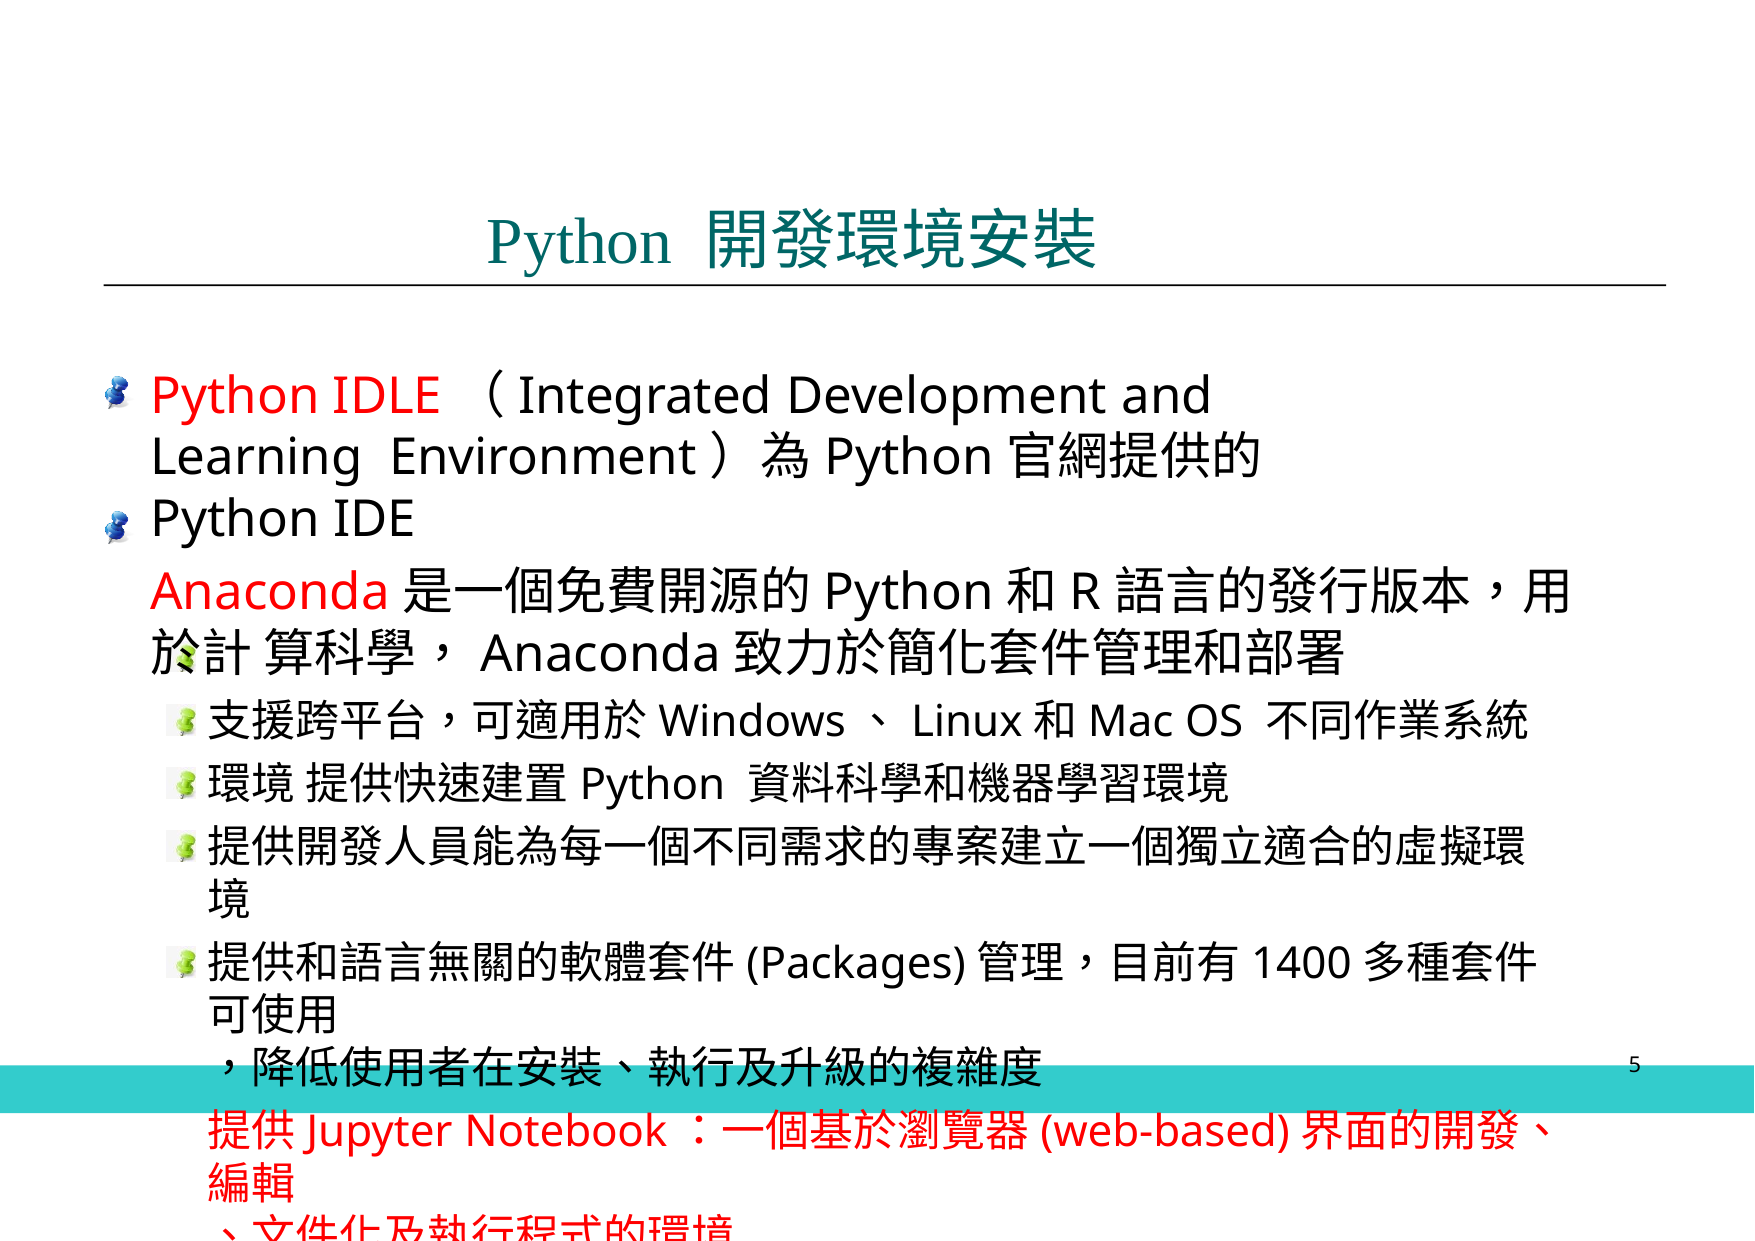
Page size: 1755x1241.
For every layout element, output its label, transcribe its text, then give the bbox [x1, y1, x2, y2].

picture [100, 374, 136, 411]
text_box 5 [1623, 1054, 1659, 1081]
title Python 開發環境安裝 [485, 196, 1269, 360]
picture [166, 704, 196, 736]
text_box Python IDLE（Integrated Development and Learning Environment）為Python官網提供的Python IDE Anaconda是一個免費開源的Python和R語言的發行版本，用於計 算科學，Anaconda致力於簡化套件管理和部署 支援跨平台，可適用於Windows、Linux和Mac OS 不同作業系統環境 提供快速建置Python 資料科學和機器學習環境 提供開發人員能為每一個不同需求的專案建立一個獨立適合的虛擬環境 提供和語言無關的軟體套件(Packages)管理，目前有1400多種套件可使用 ，降低使用者在安裝、執行及升級的複雜度 提供Jupyter Notebook：一個基於瀏覽器(web-based)界面的開發、編輯 、文件化及執行程式的環境 [148, 360, 1627, 1241]
picture [166, 830, 196, 862]
picture [166, 641, 196, 673]
picture [166, 767, 196, 799]
picture [100, 509, 136, 546]
picture [166, 946, 196, 978]
